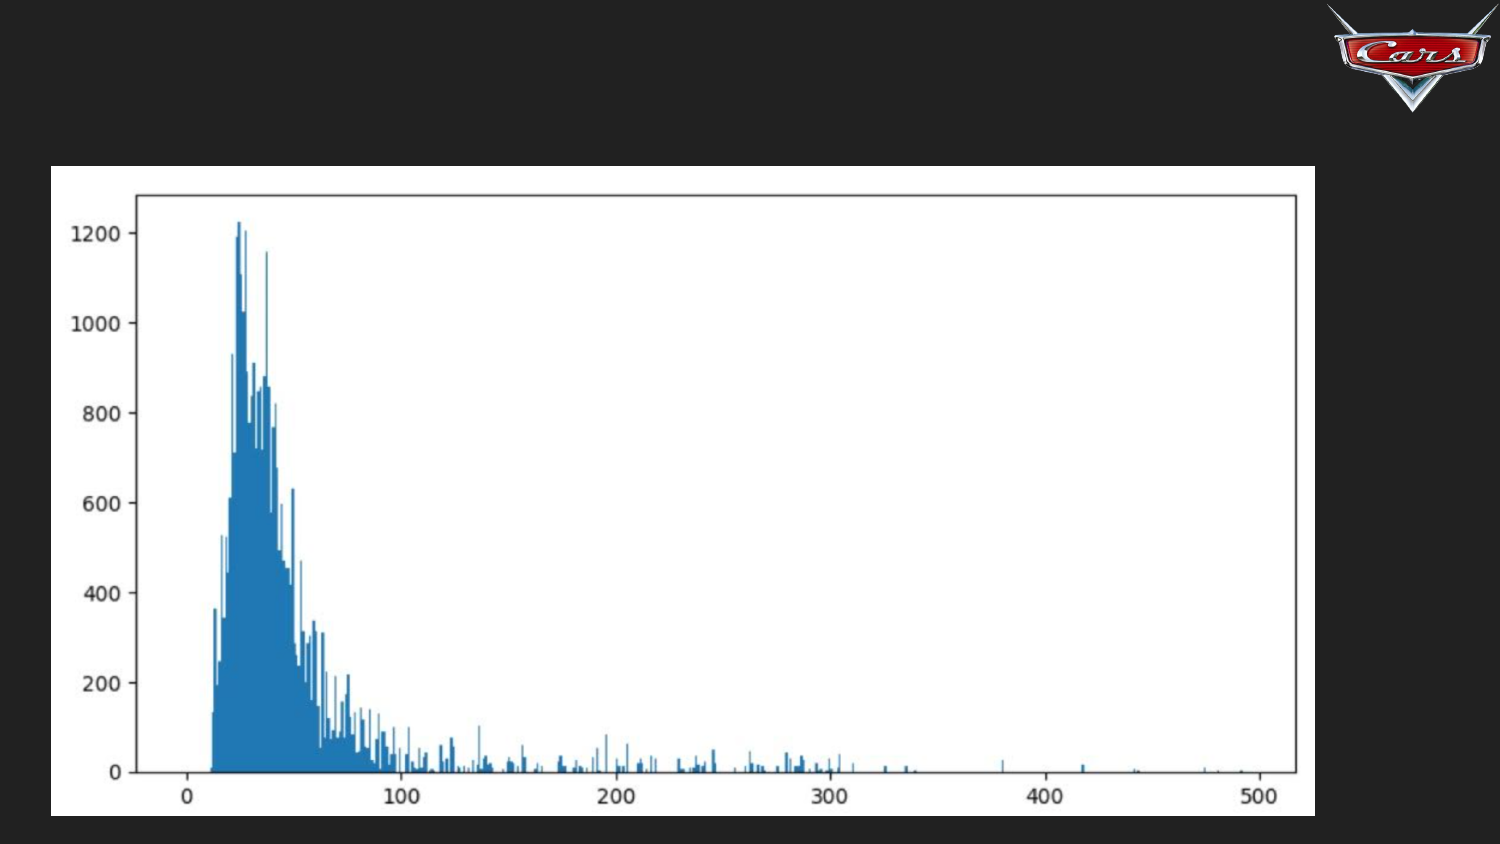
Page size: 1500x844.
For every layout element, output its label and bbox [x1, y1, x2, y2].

picture [1324, 0, 1500, 118]
picture [50, 166, 1315, 816]
